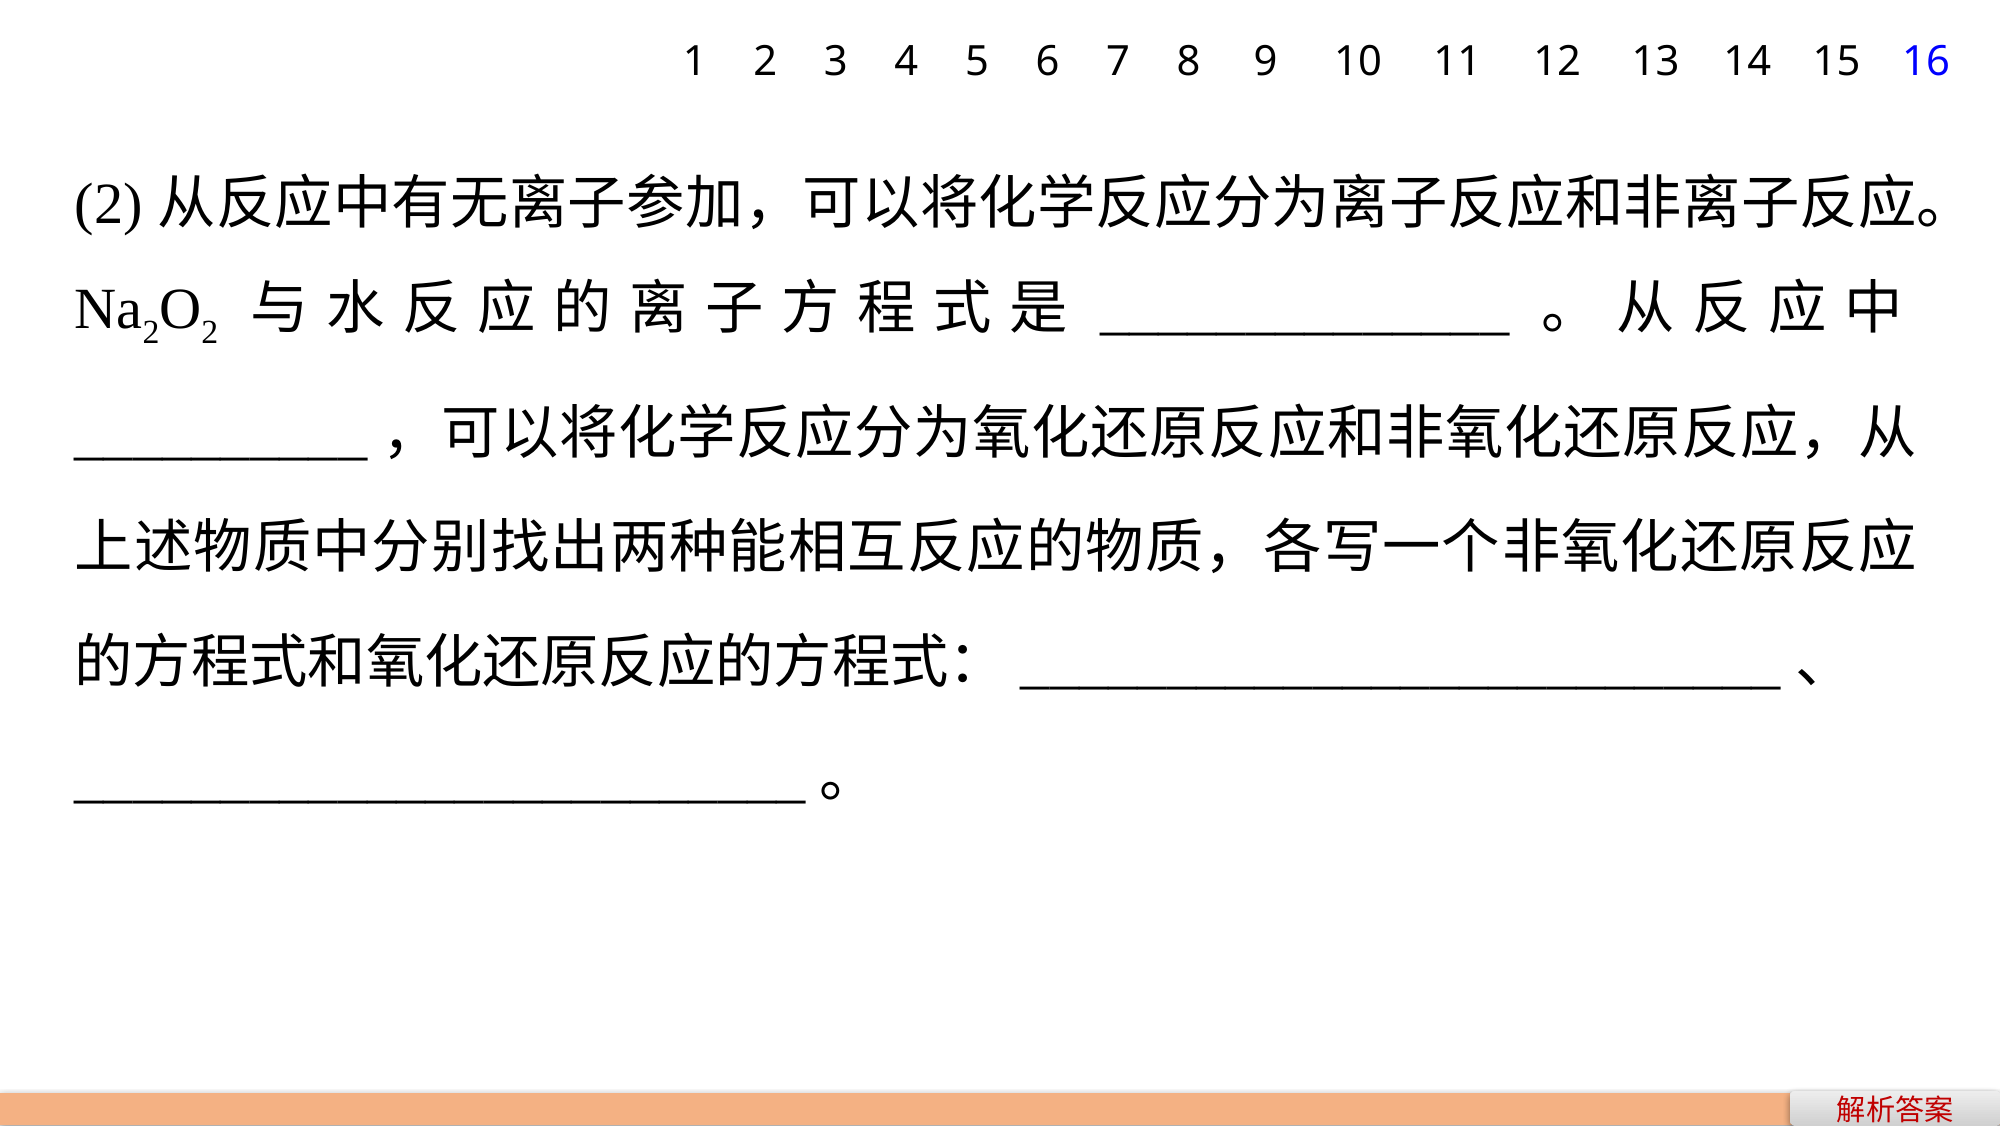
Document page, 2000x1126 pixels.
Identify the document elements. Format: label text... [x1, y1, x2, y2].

text_box 16 [1887, 11, 1966, 106]
text_box 12 [1511, 11, 1604, 106]
text_box 1 [665, 11, 725, 106]
text_box 2 [735, 11, 795, 106]
text_box 15 [1797, 11, 1876, 106]
text_box 3 [806, 11, 866, 106]
text_box 4 [876, 11, 936, 106]
text_box 7 [1088, 11, 1148, 106]
text_box 6 [1017, 11, 1078, 106]
text_box 14 [1708, 11, 1787, 106]
text_box 9 [1229, 11, 1302, 106]
text_box 8 [1159, 11, 1219, 106]
text_box 解析答案 [1788, 1089, 2000, 1126]
text_box 5 [947, 11, 1007, 106]
text_box 10 [1312, 11, 1404, 106]
text_box (2)从反应中有无离子参加，可以将化学反应分为离子反应和非离子反应。Na2O2与水反应的离子方程式是______________。从反应中__________，可以将化学反应分为氧化还原反应和非氧化还原反应，从上述物质中分别找出两种能相互反应的物质，各写一个非氧化还原反应的方程式和氧化还原反应的方程式：__________________________、 _________________________。 [60, 113, 1932, 816]
text_box [0, 1092, 1787, 1126]
text_box 11 [1414, 11, 1500, 106]
text_box 13 [1614, 11, 1697, 106]
